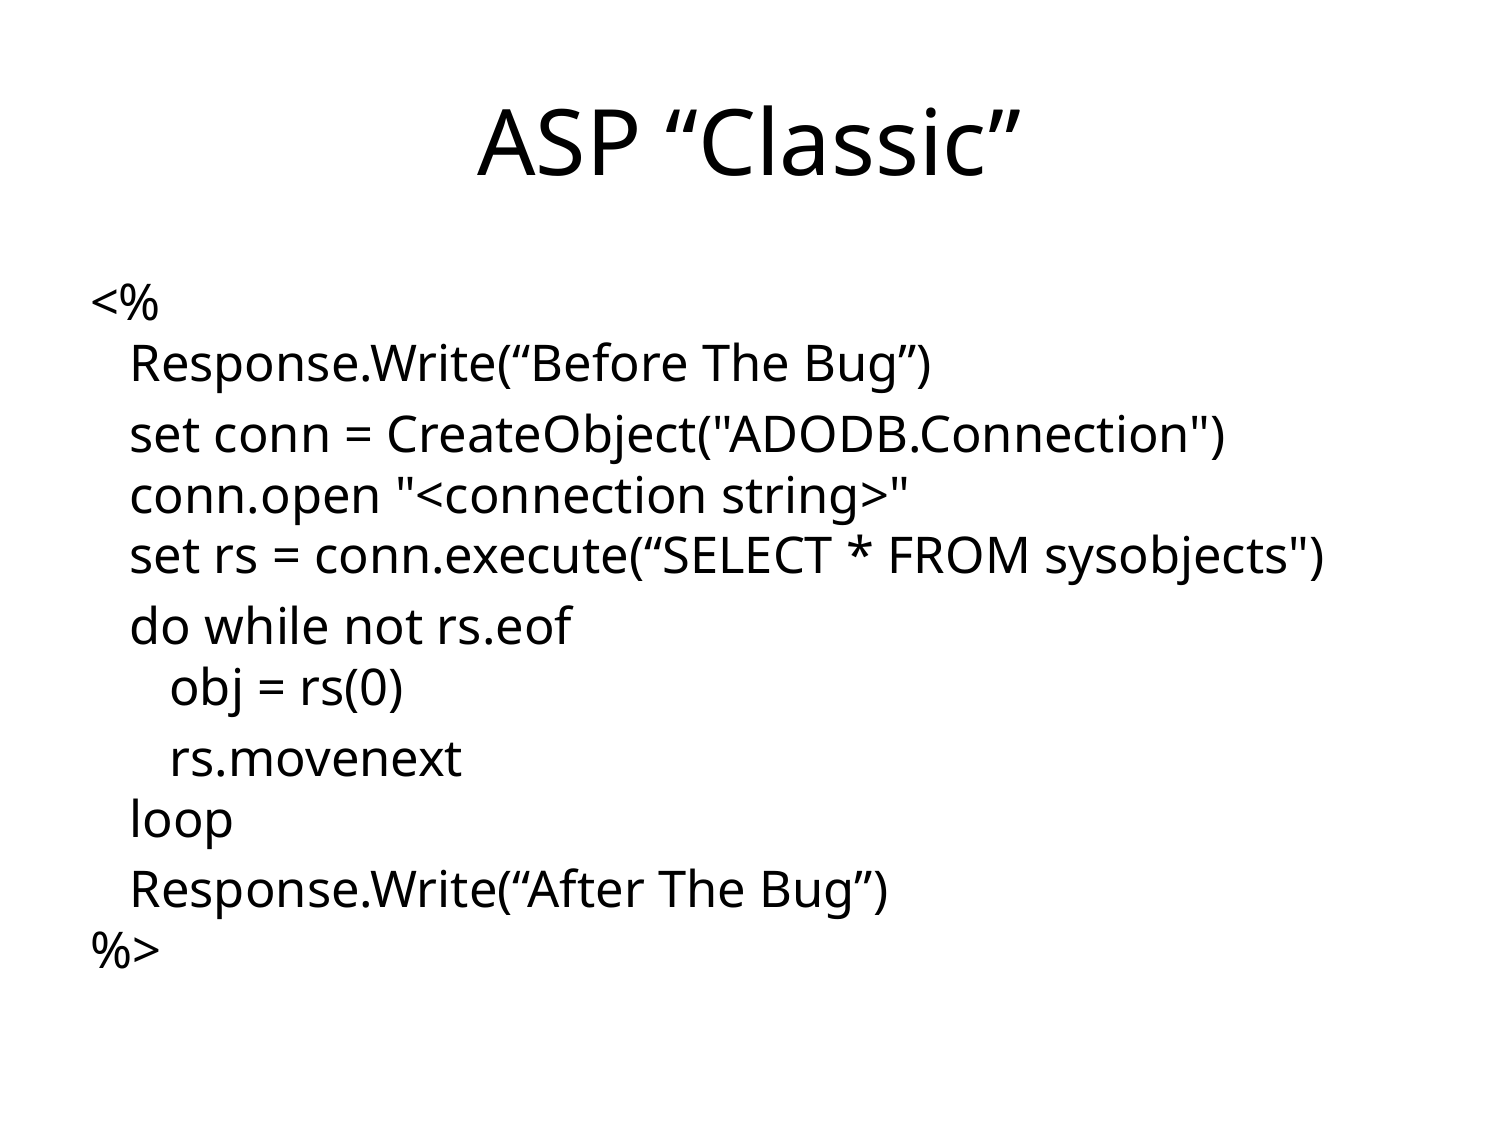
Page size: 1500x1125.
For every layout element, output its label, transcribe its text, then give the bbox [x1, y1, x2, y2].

title ASP “Classic” [75, 45, 1425, 233]
list <% Response.Write(“Before The Bug”) set conn = CreateObject("ADODB.Connection") conn.open "<connection string>" set rs = conn.execute(“SELECT * FROM sysobjects") do while not rs.eof obj = rs(0) rs.movenext loop Response.Write(“After The Bug”) %> [75, 262, 1425, 1005]
